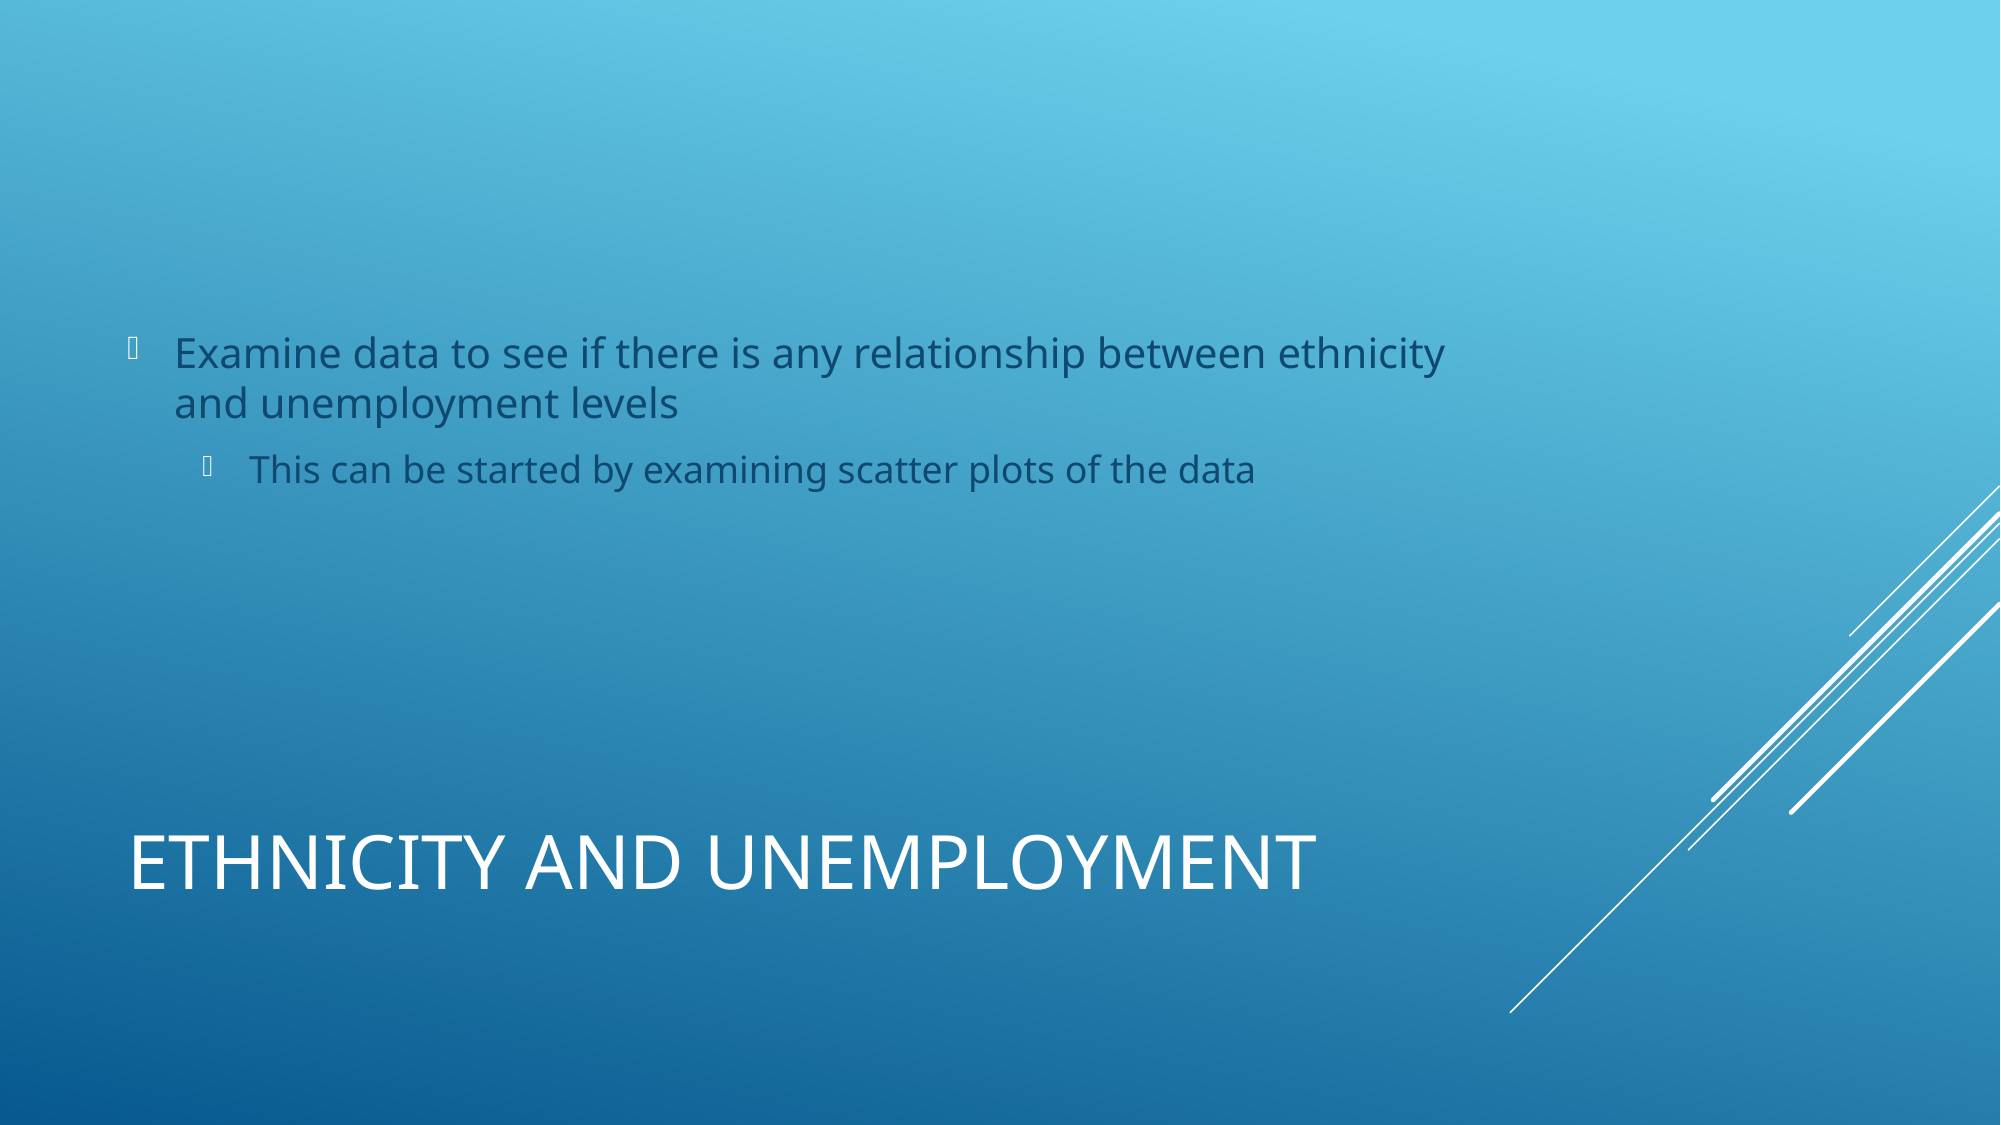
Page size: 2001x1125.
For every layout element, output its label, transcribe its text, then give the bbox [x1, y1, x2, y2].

list Examine data to see if there is any relationship between ethnicity and unemployment levels This can be started by examining scatter plots of the data [112, 112, 1513, 706]
title Ethnicity and Unemployment [112, 736, 1513, 984]
